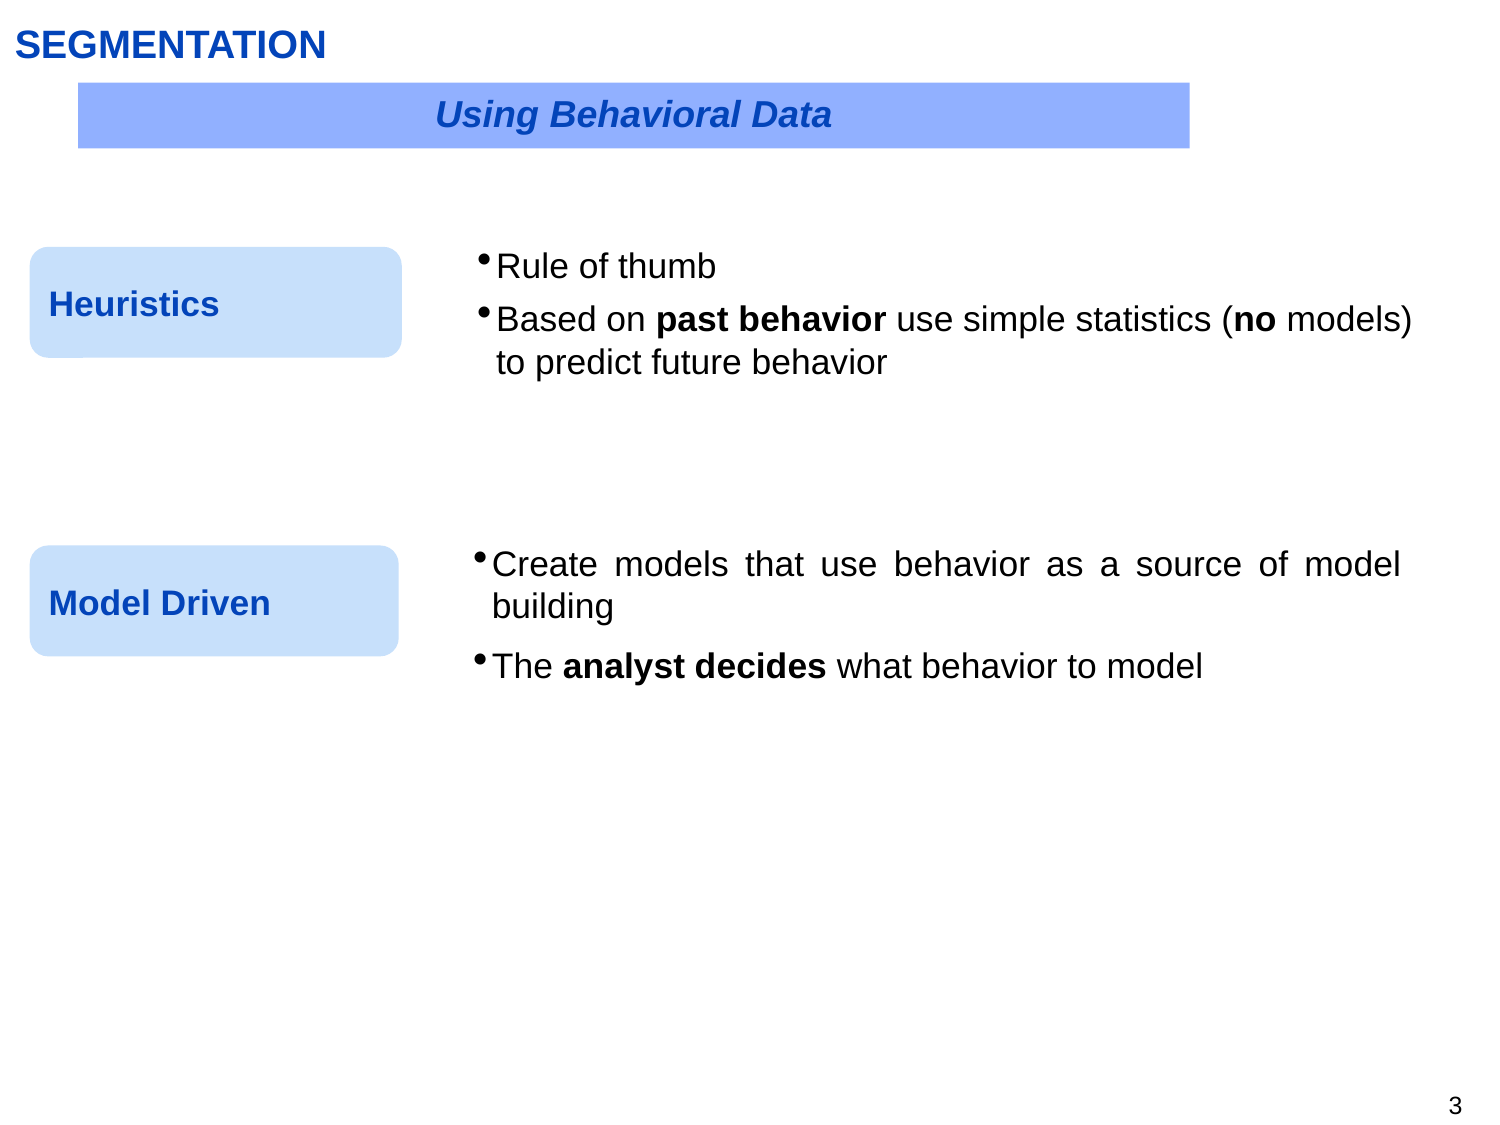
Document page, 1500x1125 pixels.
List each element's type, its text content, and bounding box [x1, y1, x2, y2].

text_box Model Driven [48, 580, 272, 623]
text_box Heuristics [48, 280, 221, 324]
text_box Using Behavioral Data [78, 82, 1190, 149]
text_box [29, 246, 402, 358]
text_box [29, 545, 399, 657]
title SEGMENTATION [14, 18, 1458, 68]
text_box Create models that use behavior as a source of model building The analyst decides what behavior to model [473, 540, 1402, 687]
text_box Rule of thumb Based on past behavior use simple statistics (no models) to predict future behavior [477, 243, 1414, 382]
slide_number 2 [1149, 1089, 1463, 1121]
